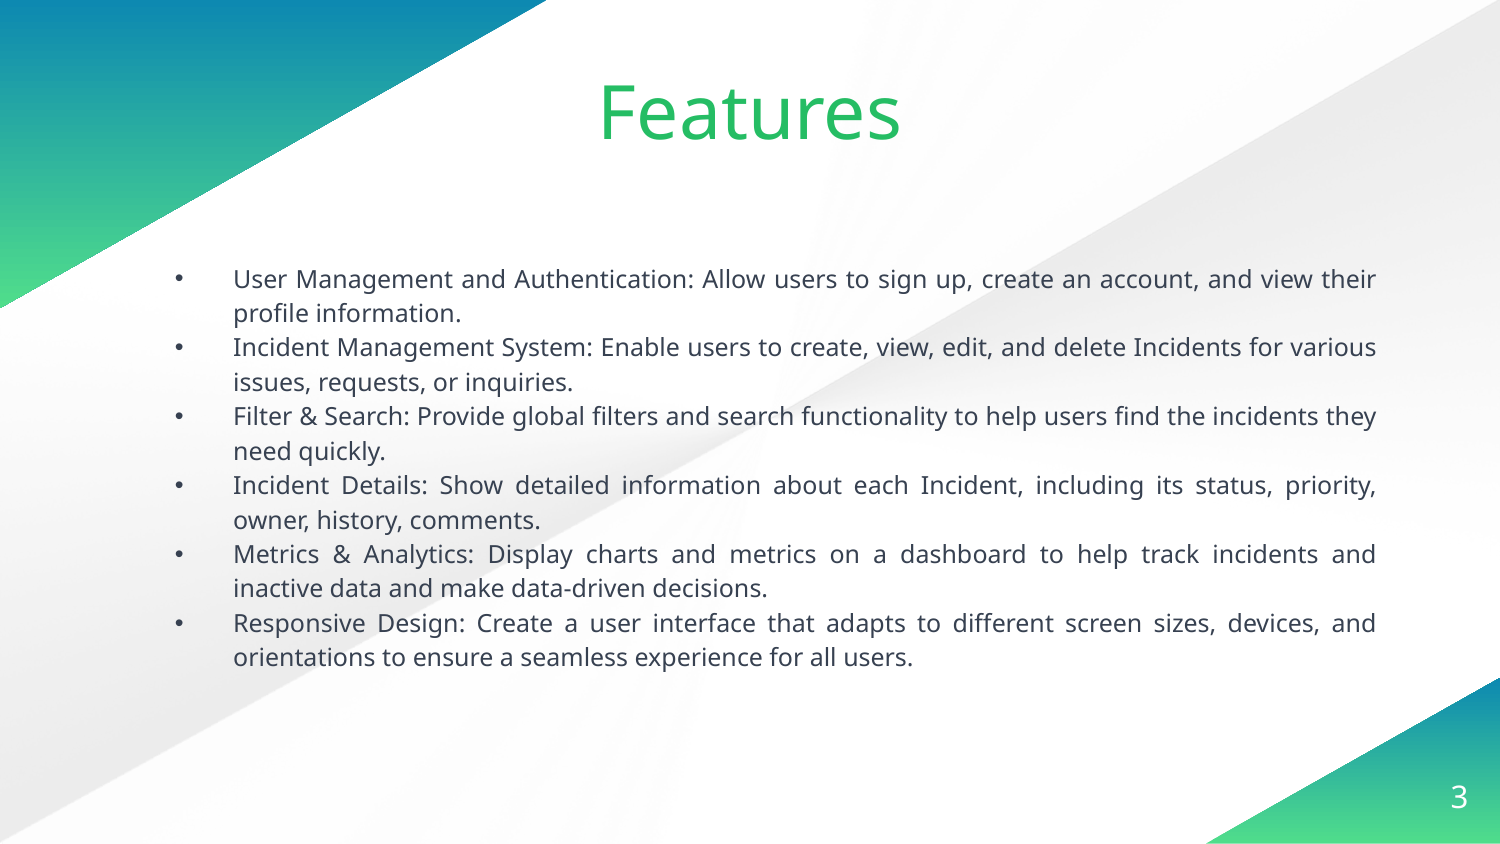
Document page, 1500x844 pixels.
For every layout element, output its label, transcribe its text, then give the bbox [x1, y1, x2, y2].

title Features [139, 51, 1361, 156]
list User Management and Authentication: Allow users to sign up, create an account, and view their profile information. Incident Management System: Enable users to create, view, edit, and delete Incidents for various issues, requests, or inquiries. Filter & Search: Provide global filters and search functionality to help users find the incidents they need quickly. Incident Details: Show detailed information about each Incident, including its status, priority, owner, history, comments. Metrics & Analytics: Display charts and metrics on a dashboard to help track incidents and inactive data and make data-driven decisions. Responsive Design: Create a user interface that adapts to different screen sizes, devices, and orientations to ensure a seamless experience for all users. [158, 258, 1379, 666]
slide_number 3 [1378, 766, 1469, 832]
